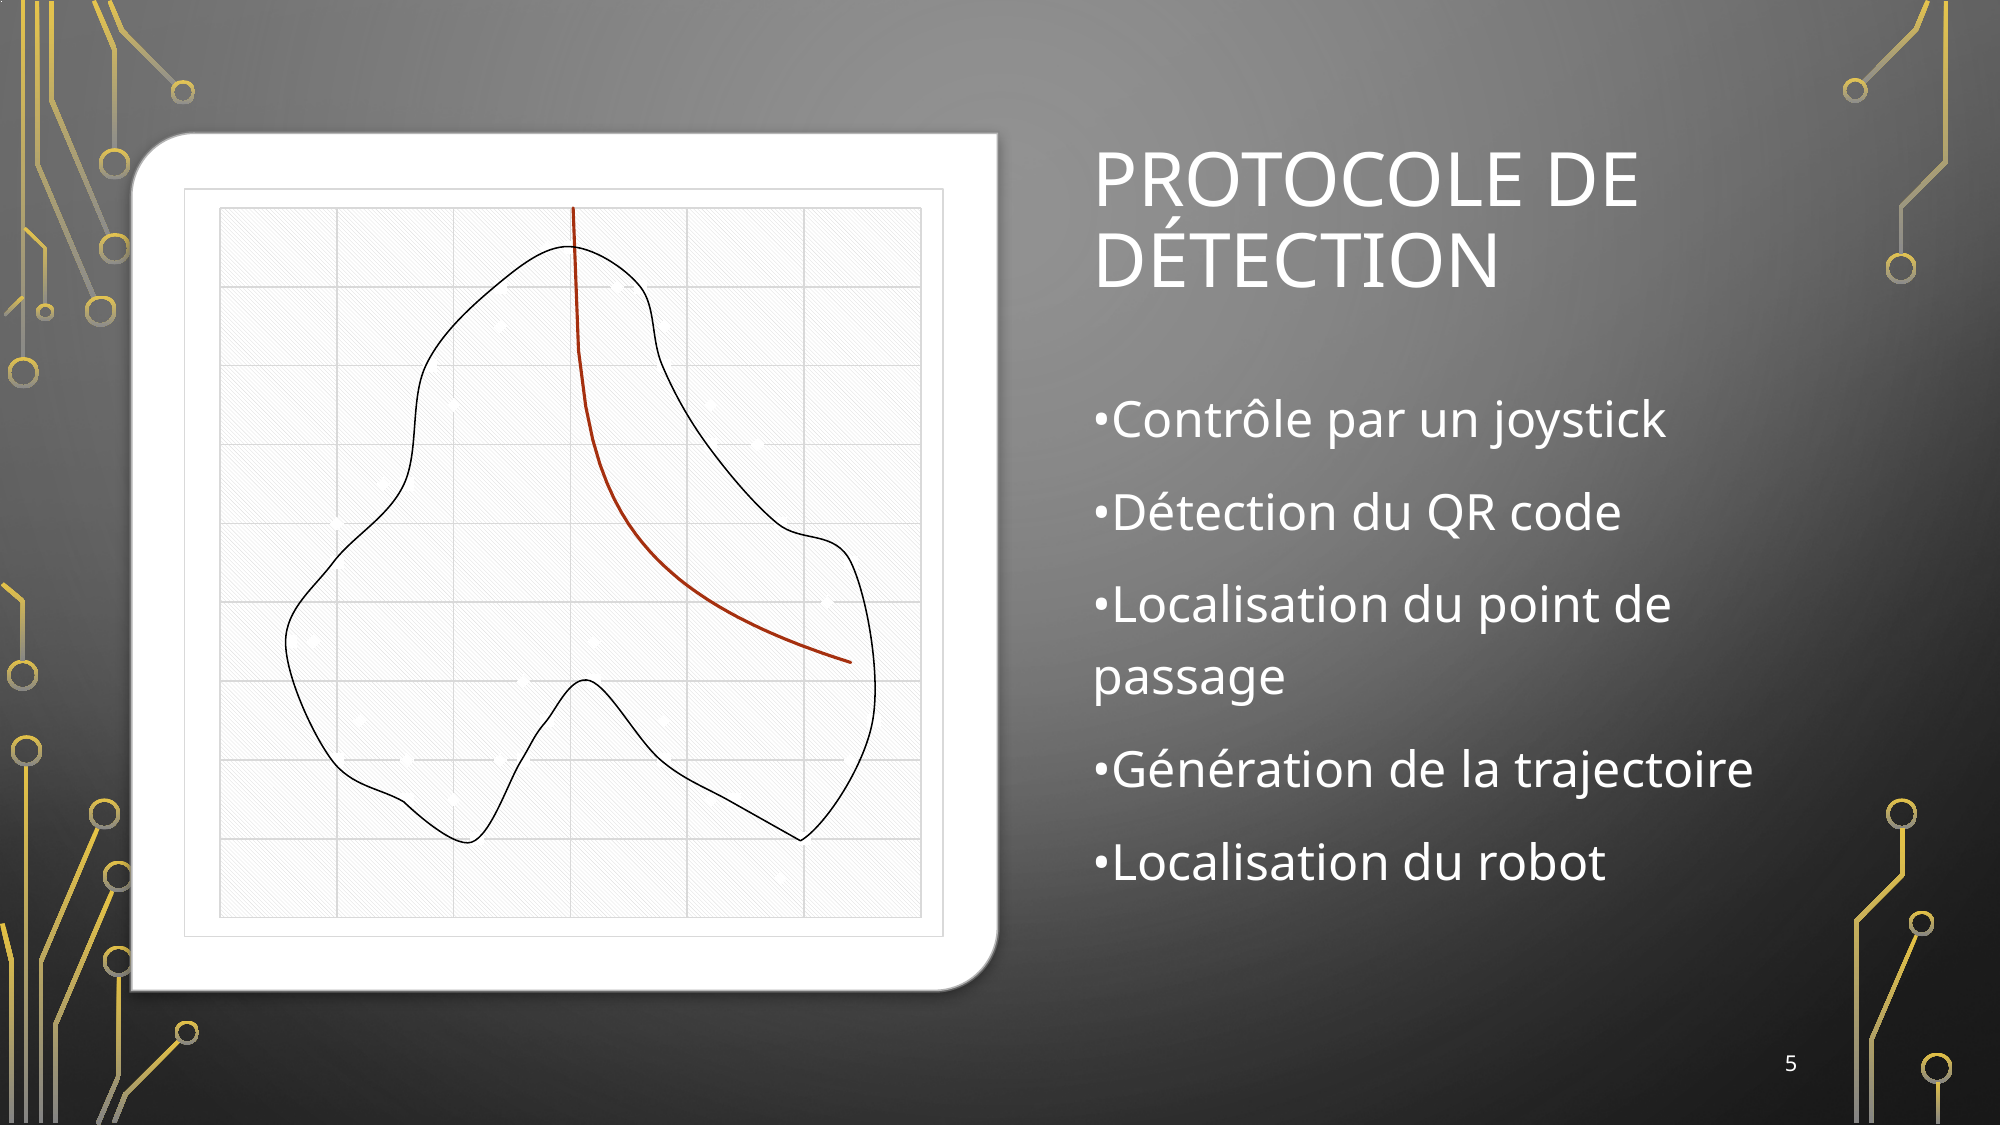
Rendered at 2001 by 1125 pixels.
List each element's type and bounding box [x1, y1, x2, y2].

chart [183, 187, 945, 938]
picture [0, 0, 2000, 1125]
